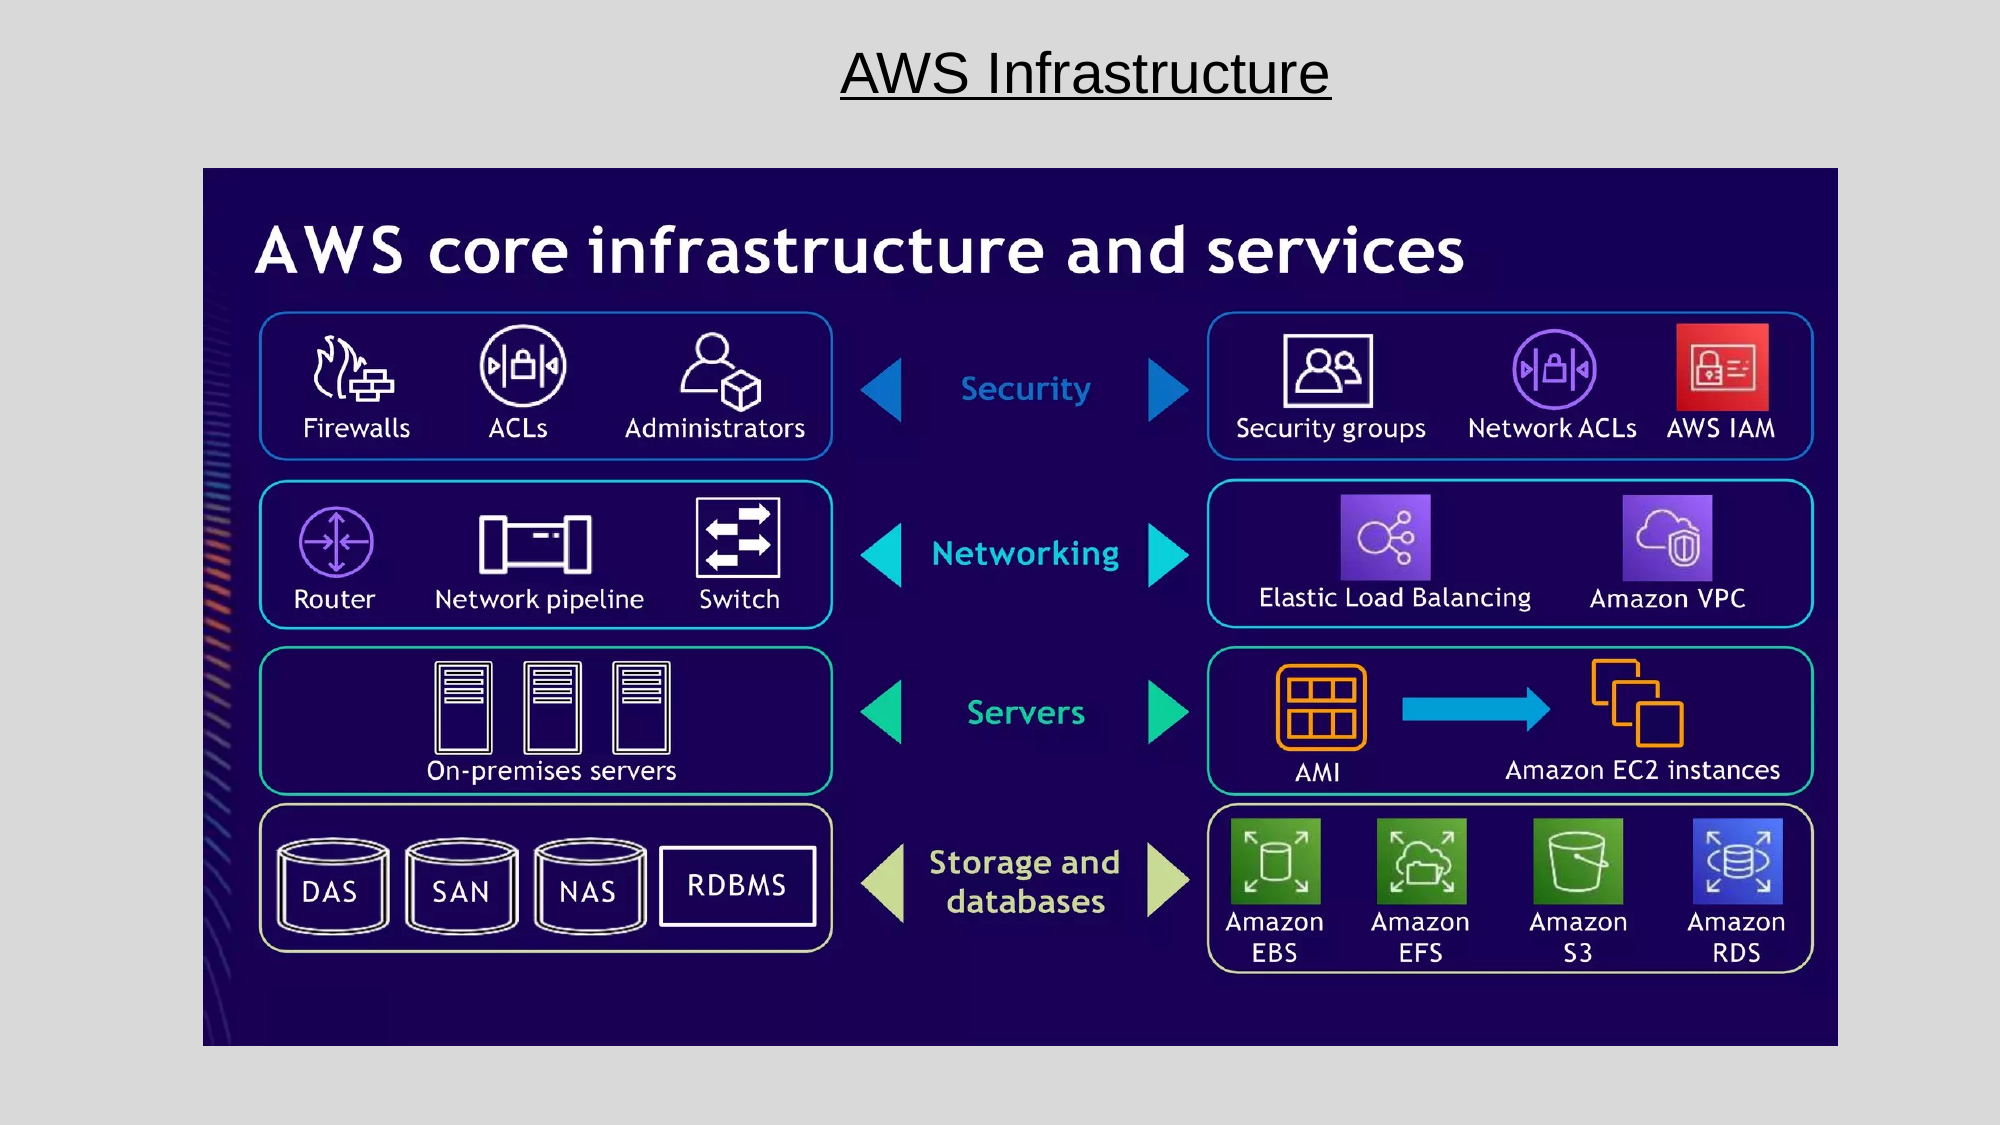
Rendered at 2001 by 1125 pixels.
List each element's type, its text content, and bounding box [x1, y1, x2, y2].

text_box AWS Infrastructure [510, 27, 1554, 130]
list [203, 168, 1838, 1046]
